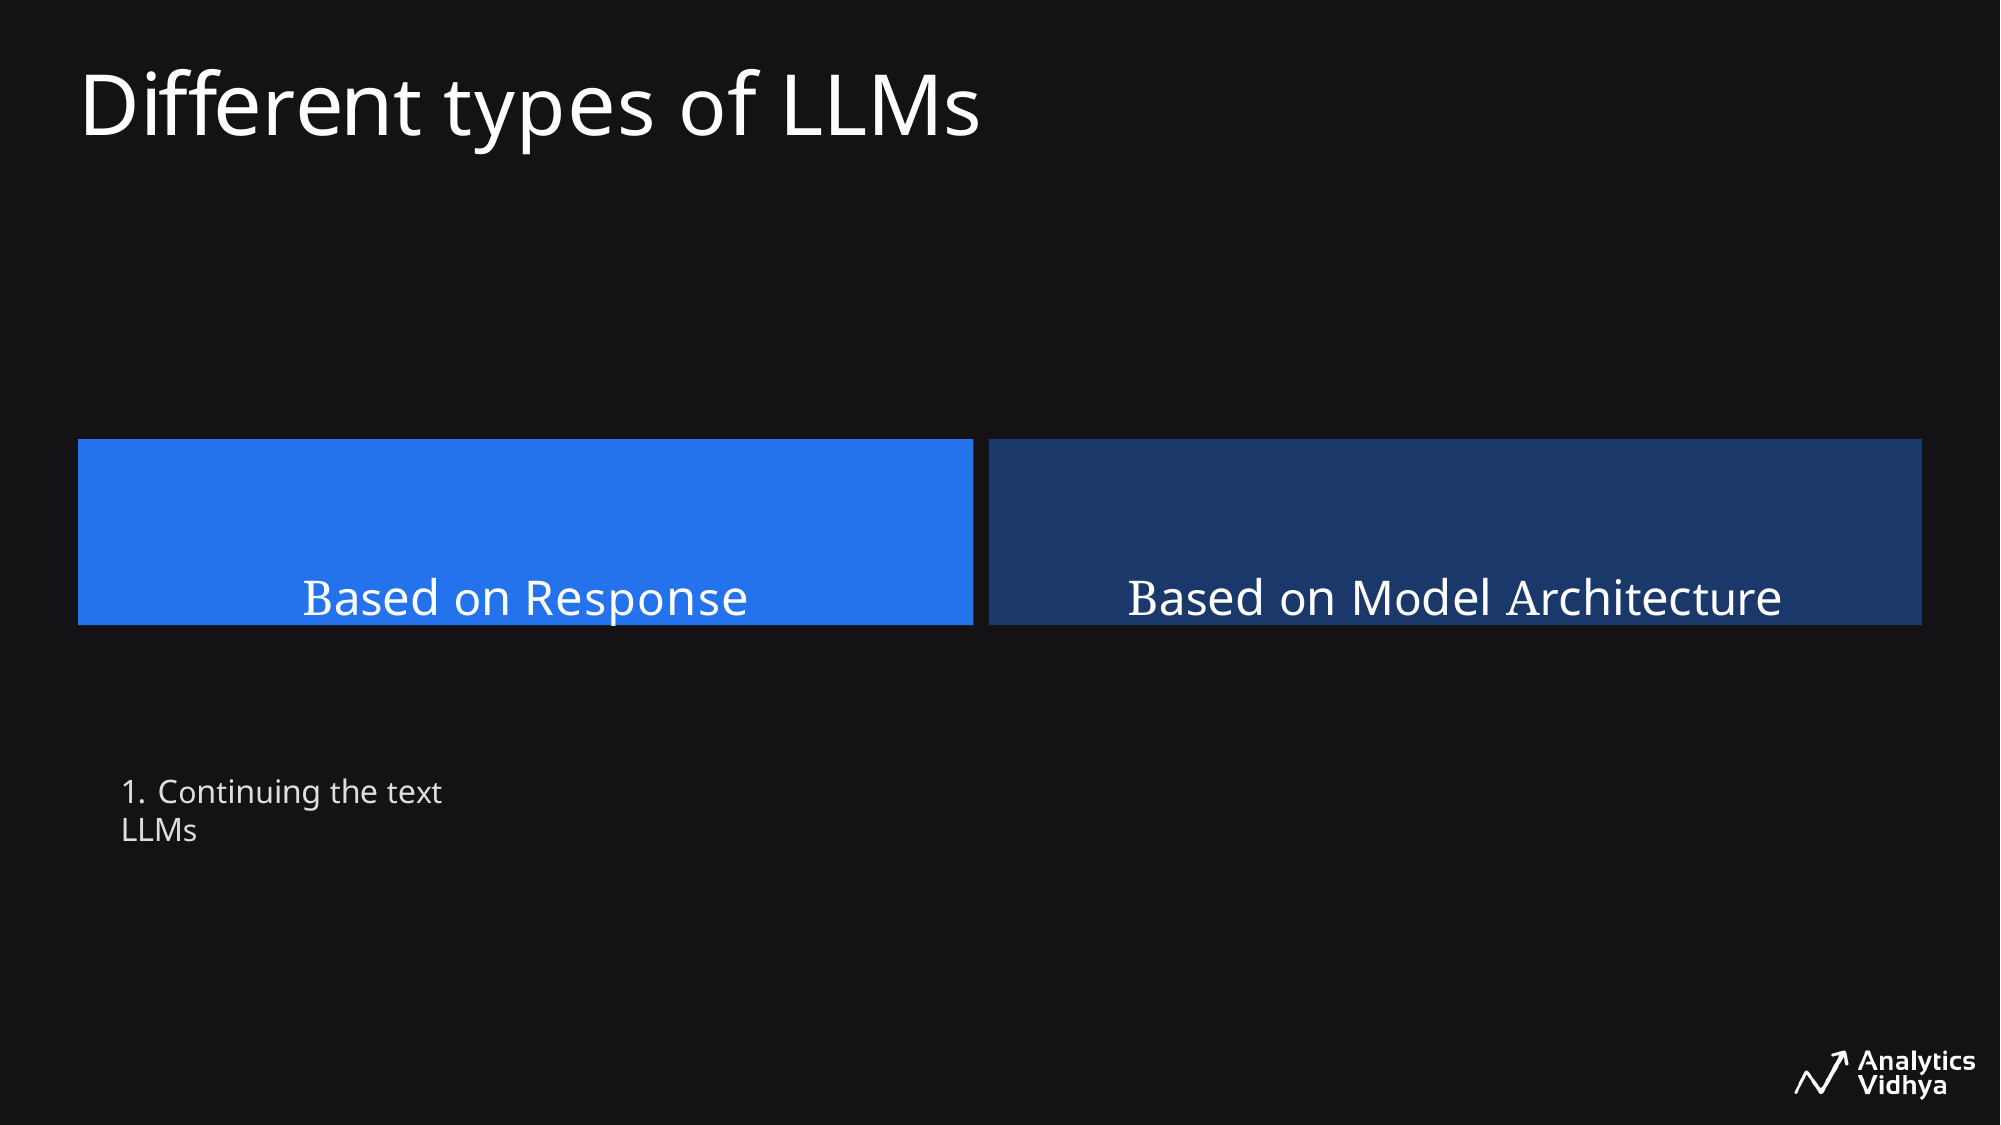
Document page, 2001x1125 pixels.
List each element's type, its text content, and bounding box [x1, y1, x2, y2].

text_box 1. Continuing the text LLMs [118, 767, 514, 849]
picture [1791, 1048, 1977, 1102]
title Different types of LLMs [74, 24, 1924, 238]
text_box Based on Response [78, 439, 974, 626]
text_box Based on Model Architecture [989, 439, 1922, 626]
